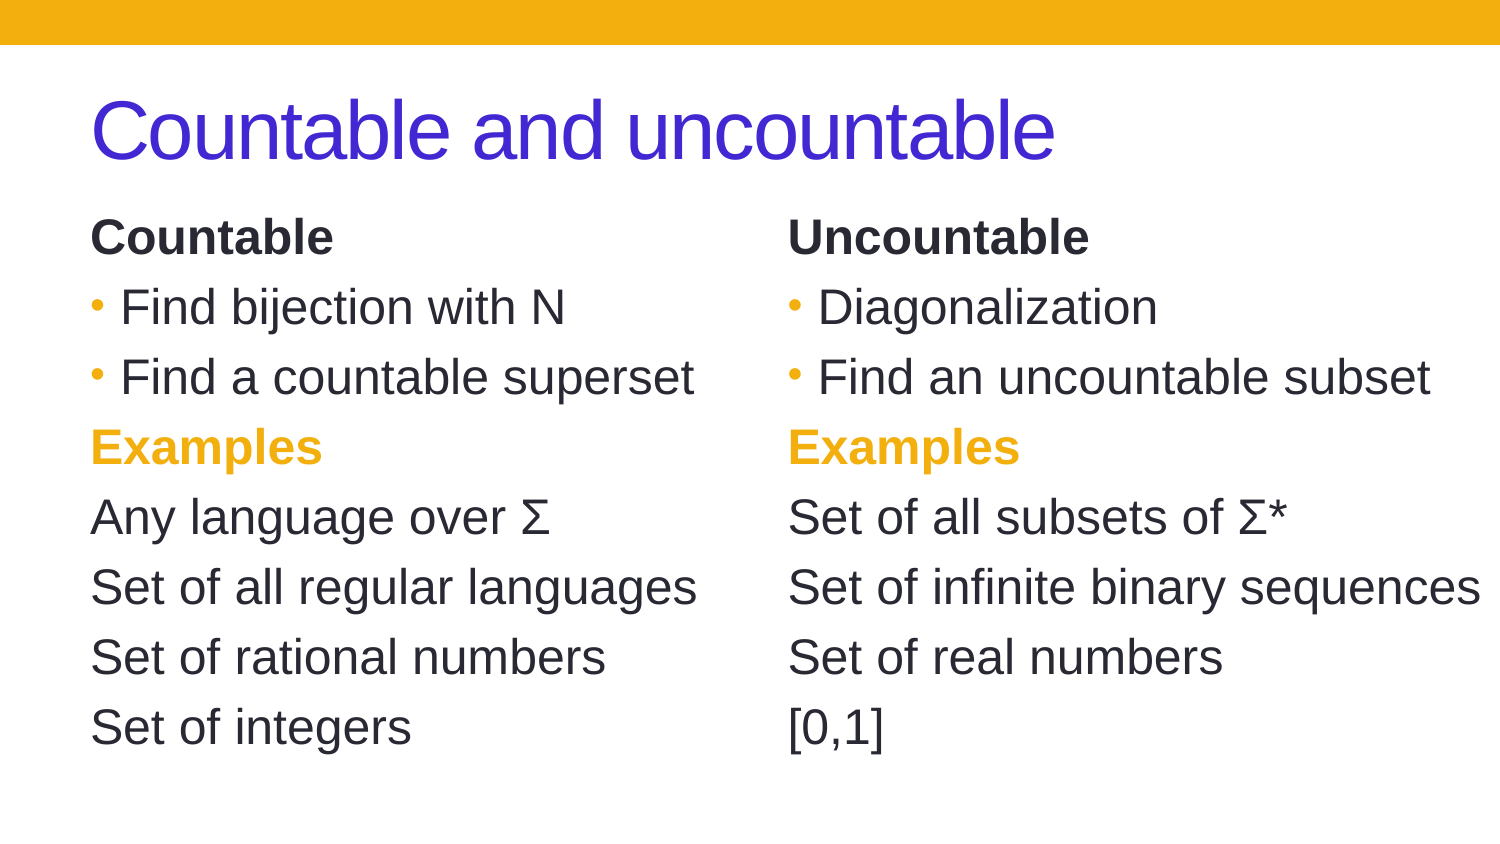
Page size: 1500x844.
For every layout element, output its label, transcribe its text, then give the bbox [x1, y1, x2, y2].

list Countable Find bijection with N Find a countable superset Examples Any language over Σ Set of all regular languages Set of rational numbers Set of integers Uncountable Diagonalization Find an uncountable subset Examples Set of all subsets of Σ* Set of infinite binary sequences Set of real numbers [0,1] [75, 196, 1500, 797]
title Countable and uncountable [75, 65, 1425, 188]
